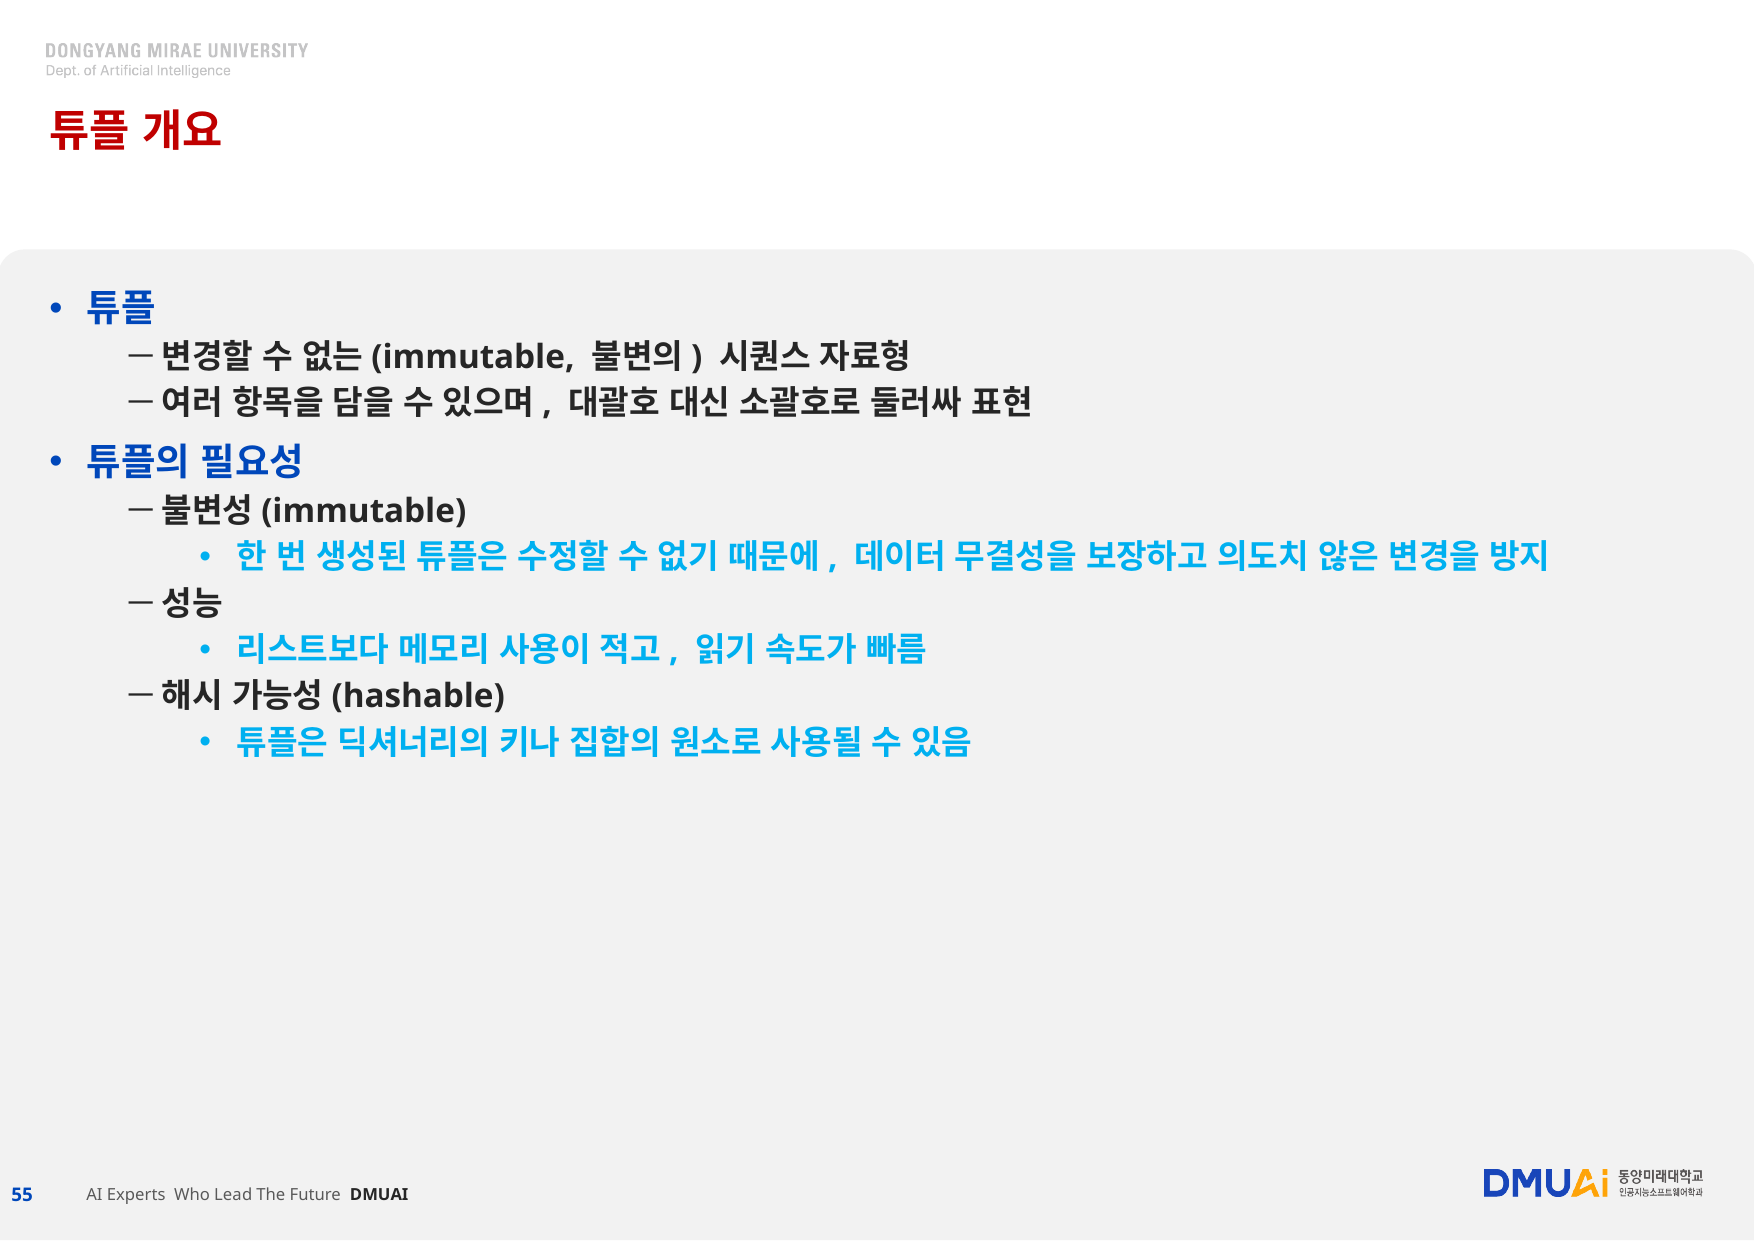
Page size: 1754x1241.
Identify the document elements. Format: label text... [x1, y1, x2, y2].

picture [1484, 1169, 1703, 1197]
title 튜플 개요 [34, 101, 1754, 157]
picture [46, 43, 308, 78]
list 튜플 변경할 수 없는(immutable, 불변의) 시퀀스 자료형 여러 항목을 담을 수 있으며, 대괄호 대신 소괄호로 둘러싸 표현 튜플의 필요성 불변성(immutable) 한 번 생성된 튜플은 수정할 수 없기 때문에, 데이터 무결성을 보장하고 의도치 않은 변경을 방지 성능 리스트보다 메모리 사용이 적고, 읽기 속도가 빠름 해시 가능성(hashable) 튜플은 딕셔너리의 키나 집합의 원소로 사용될 수 있음 [34, 281, 1703, 1116]
